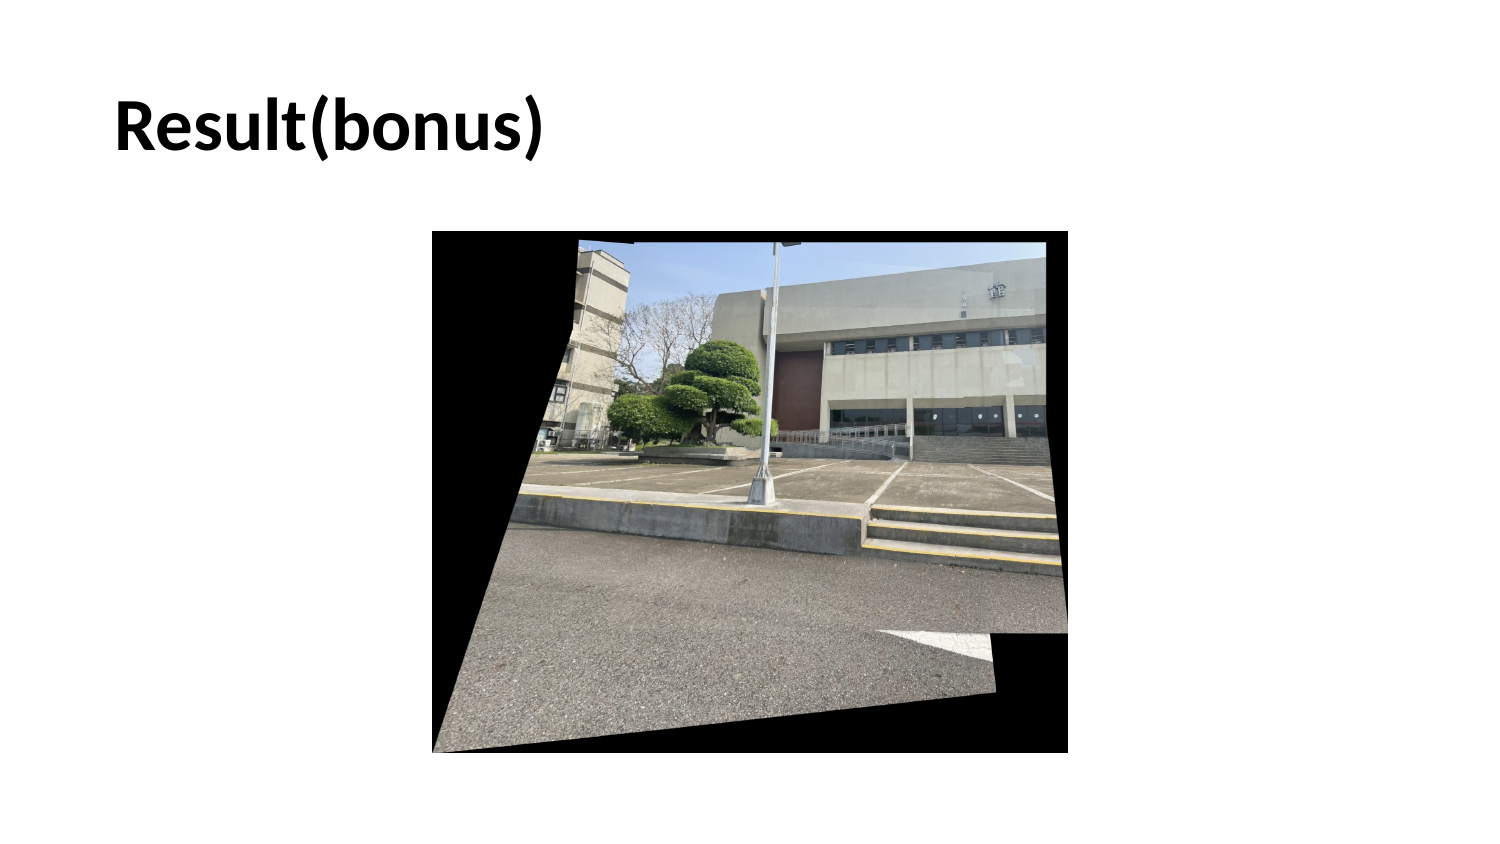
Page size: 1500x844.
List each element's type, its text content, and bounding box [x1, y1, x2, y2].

title Result(bonus) [103, 44, 1397, 208]
picture [431, 231, 1069, 753]
